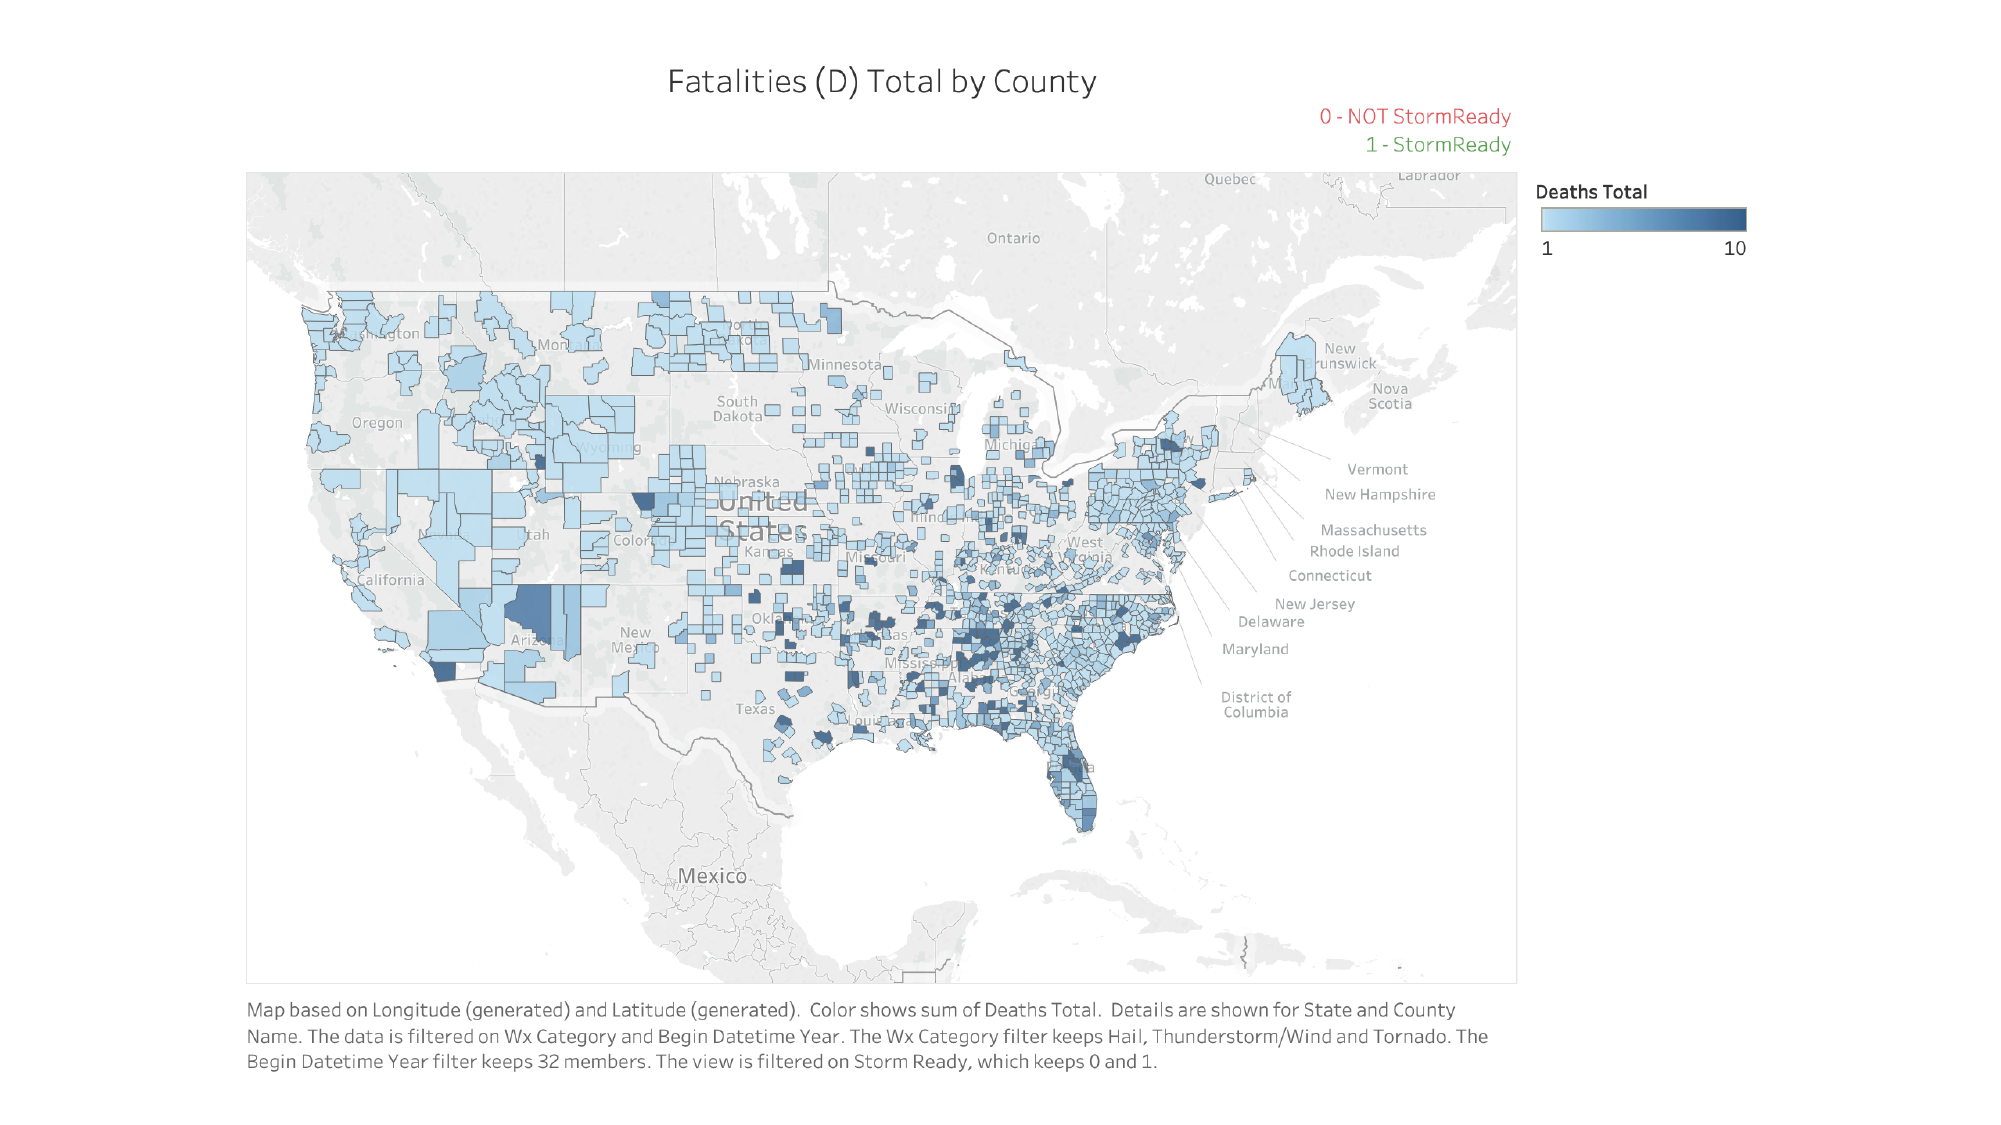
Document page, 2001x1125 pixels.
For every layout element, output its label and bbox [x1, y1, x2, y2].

picture [246, 48, 1754, 1077]
